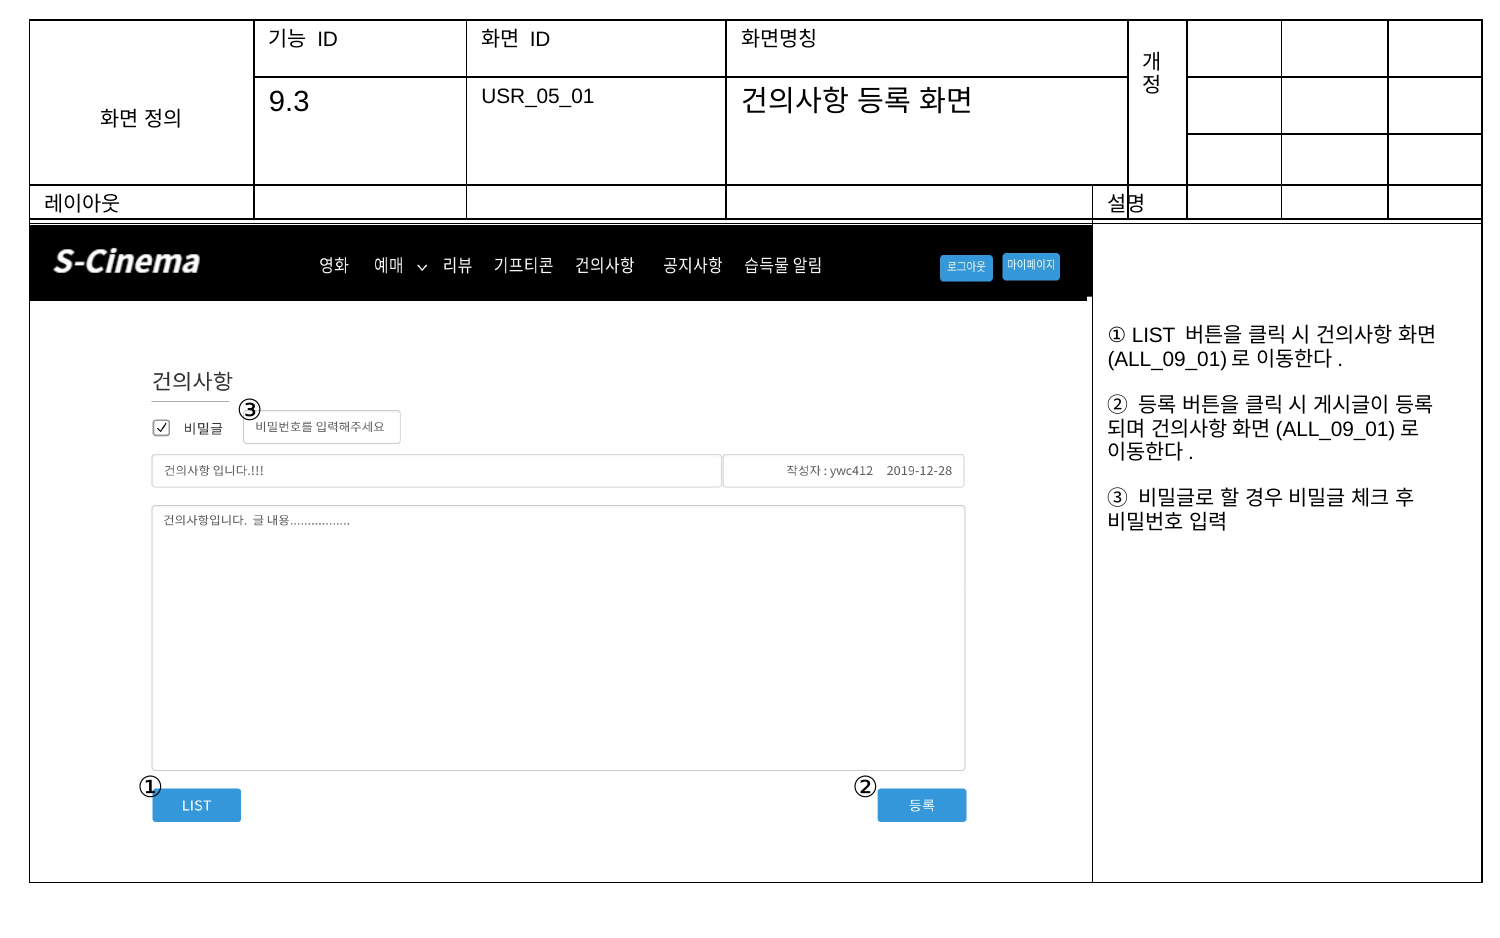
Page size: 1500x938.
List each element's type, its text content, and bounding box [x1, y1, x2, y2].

table_header 레이아웃 [30, 186, 1092, 223]
table_cell ① LIST 버튼을 클릭 시 건의사항 화면 (ALL_09_01)로 이동한다. ② 등록 버튼을 클릭 시 게시글이 등록 되며 건의사항 화면(ALL_09_01)로 이동한다. ③ 비밀글로 할 경우 비밀글 체크 후 비밀번호 입력 [1093, 224, 1481, 882]
table_cell [1282, 78, 1387, 133]
table_cell [1188, 135, 1281, 184]
table_cell USR_05_01 [467, 78, 725, 184]
table_header [1389, 21, 1481, 76]
table_header [1188, 21, 1281, 76]
table_header 기능 ID [255, 21, 466, 76]
picture [29, 224, 1093, 885]
table_cell 건의사항 등록 화면 [727, 78, 1127, 184]
table_header 개정 [1129, 21, 1186, 184]
table_header 설명 [1093, 186, 1481, 223]
table_cell [1282, 135, 1387, 184]
table_header [1282, 21, 1387, 76]
table_cell 9.3 [255, 78, 466, 184]
table_header 화면명칭 [727, 21, 1127, 76]
table_header 화면 정의 [30, 21, 253, 184]
table_cell [1389, 78, 1481, 133]
table_header 화면 ID [467, 21, 725, 76]
table_cell [1389, 135, 1481, 184]
table_cell [1188, 78, 1281, 133]
